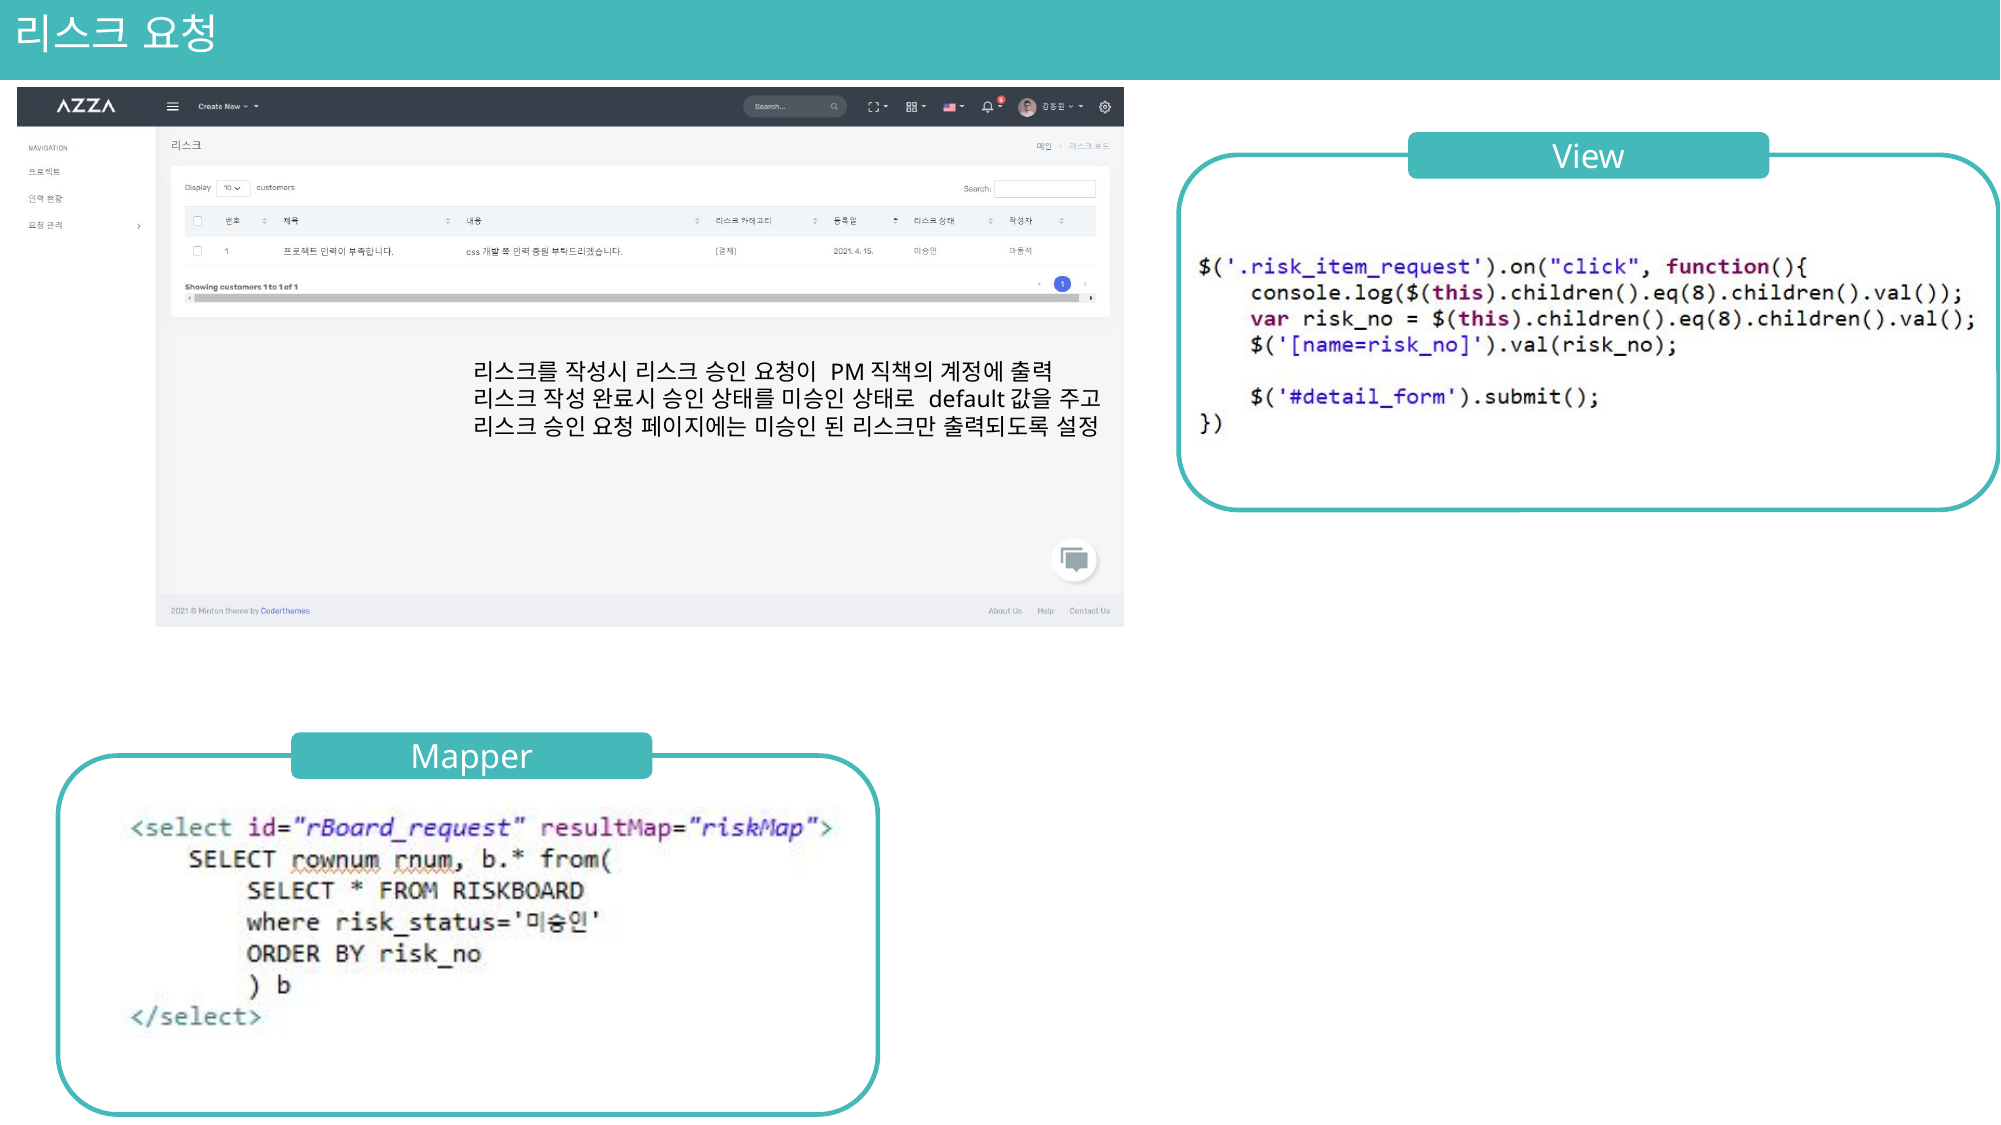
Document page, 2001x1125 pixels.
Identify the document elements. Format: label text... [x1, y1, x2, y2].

picture [120, 807, 846, 1038]
text_box 리스크 요청 [0, 0, 1530, 65]
picture [1192, 253, 1985, 447]
picture [17, 87, 1124, 627]
text_box Mapper [291, 732, 653, 779]
text_box [1177, 153, 2000, 511]
text_box [0, 0, 2000, 80]
text_box View [1408, 132, 1770, 179]
text_box [56, 754, 879, 1116]
